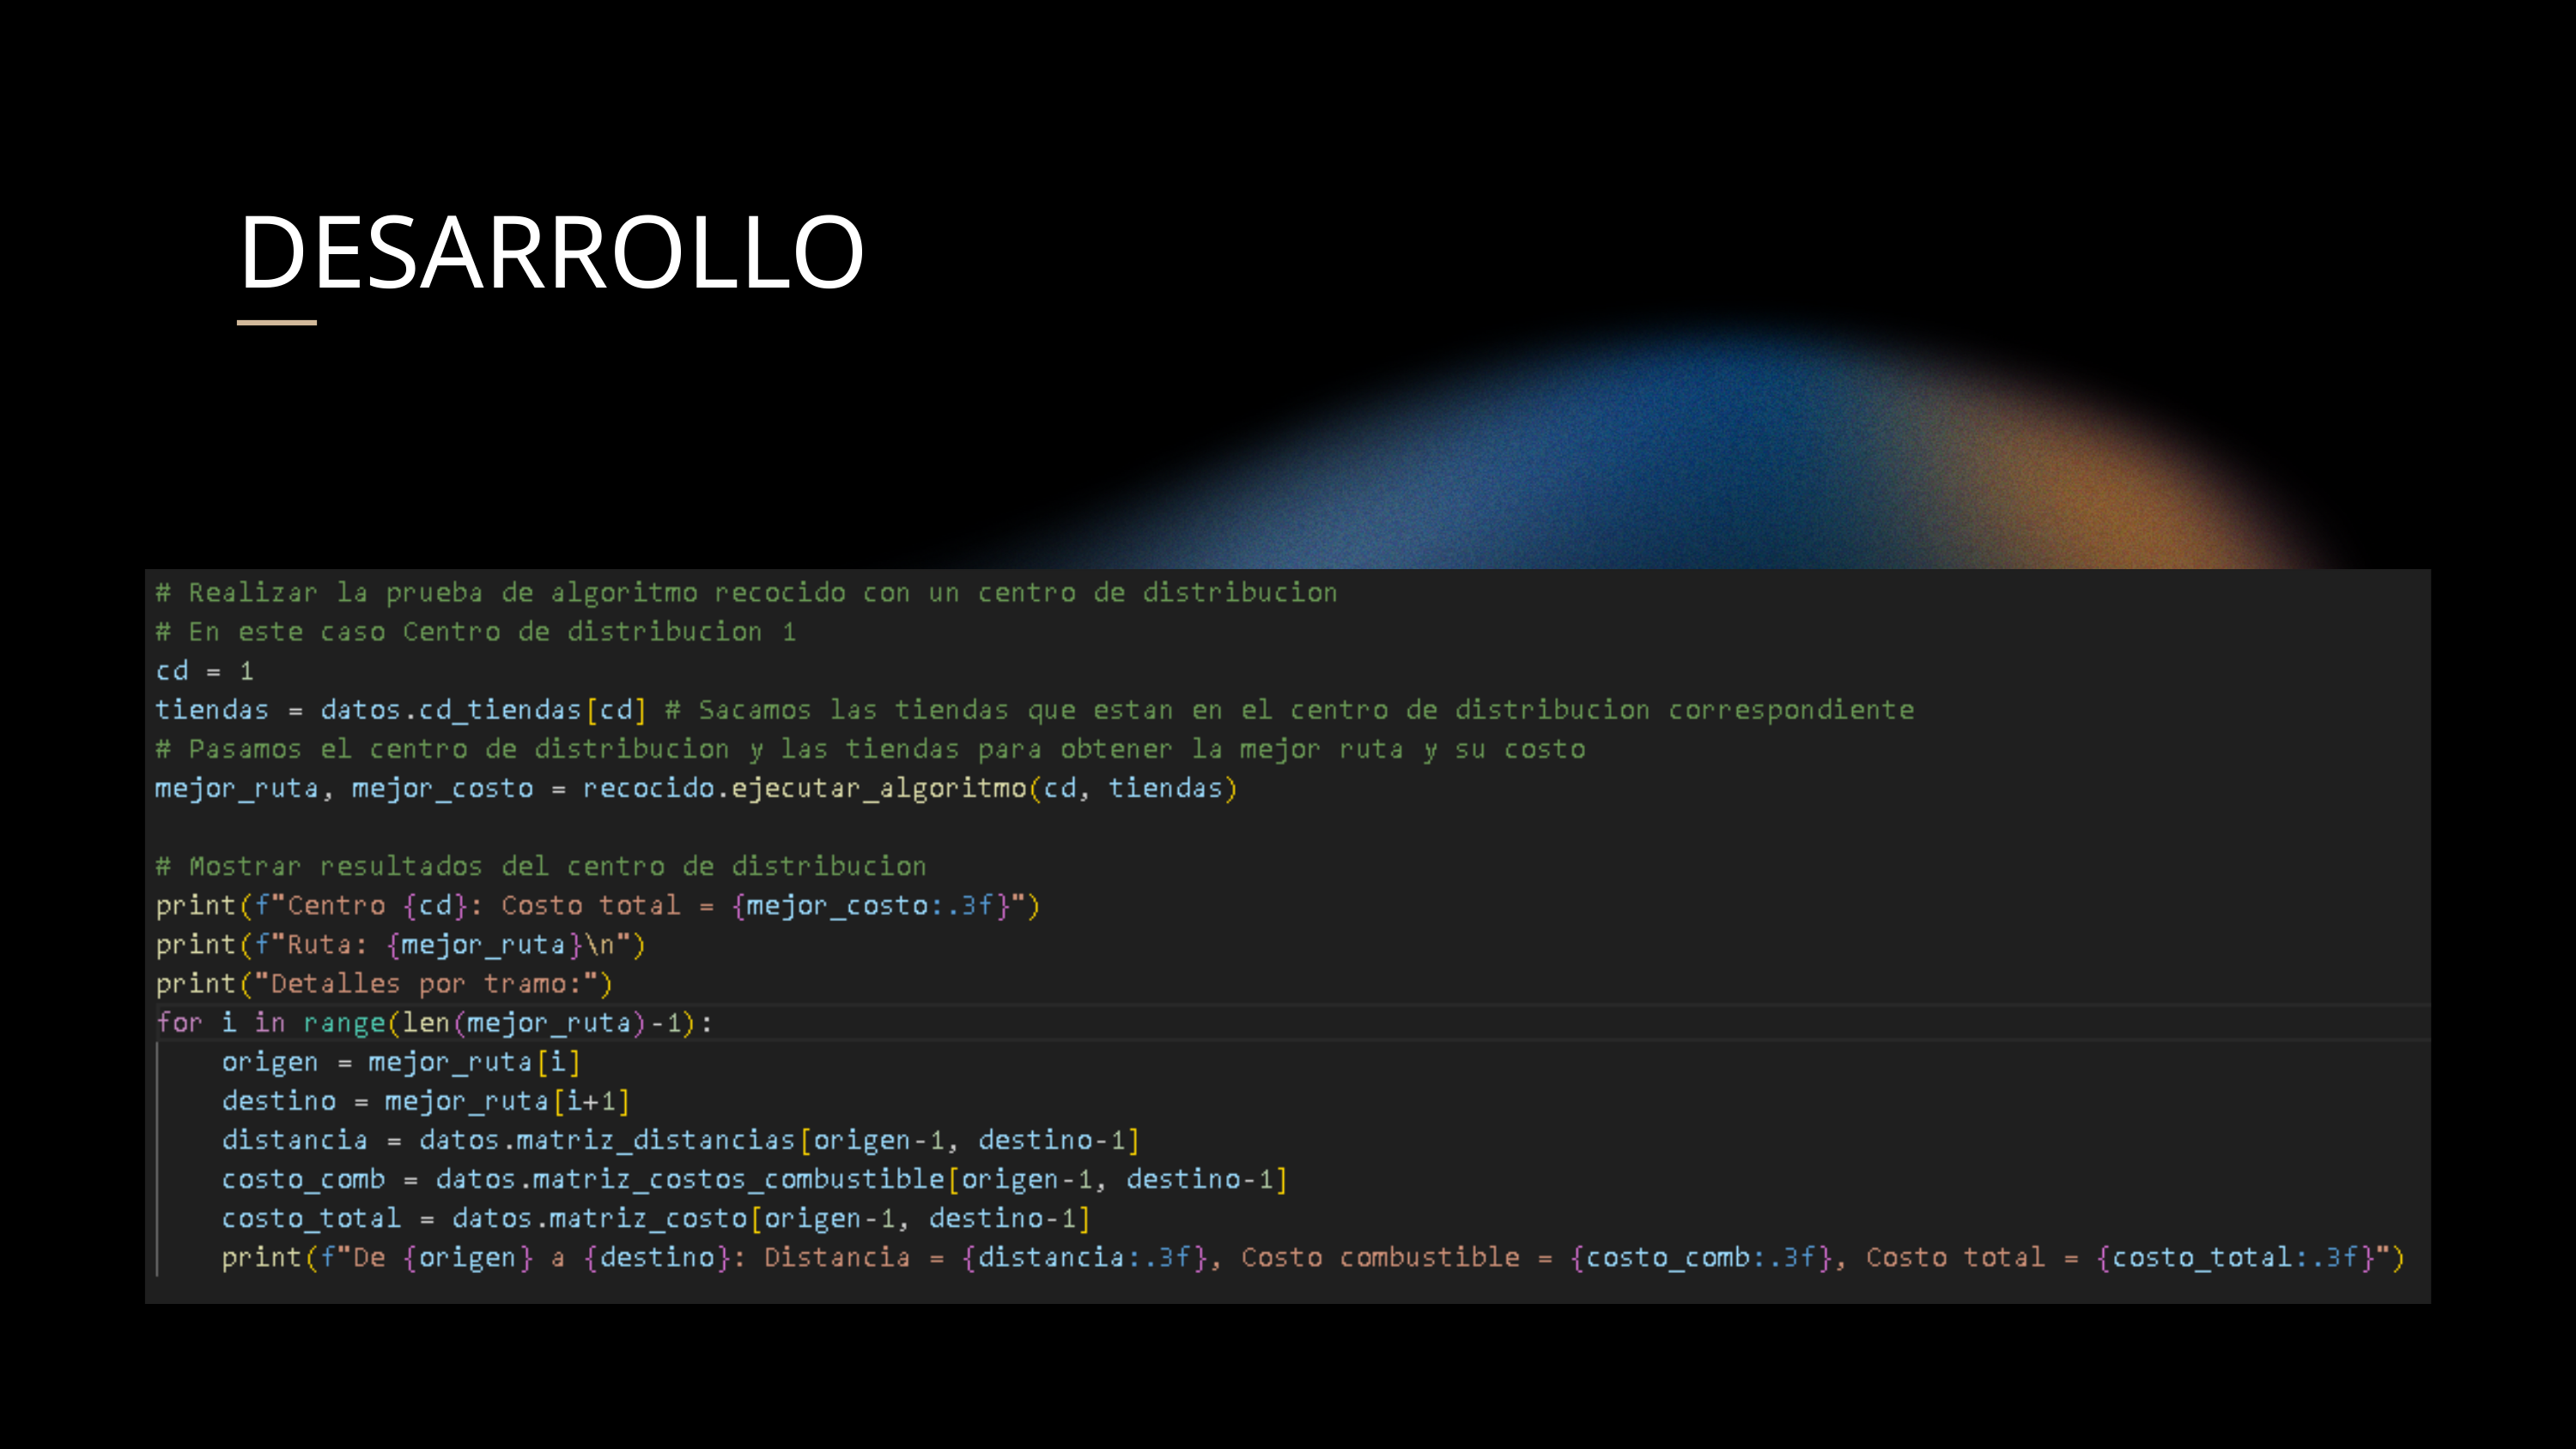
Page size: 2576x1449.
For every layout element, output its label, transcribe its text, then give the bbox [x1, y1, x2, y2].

text_box [144, 569, 2432, 1304]
text_box DESARROLLO [236, 207, 1069, 308]
text_box [144, 286, 2432, 569]
